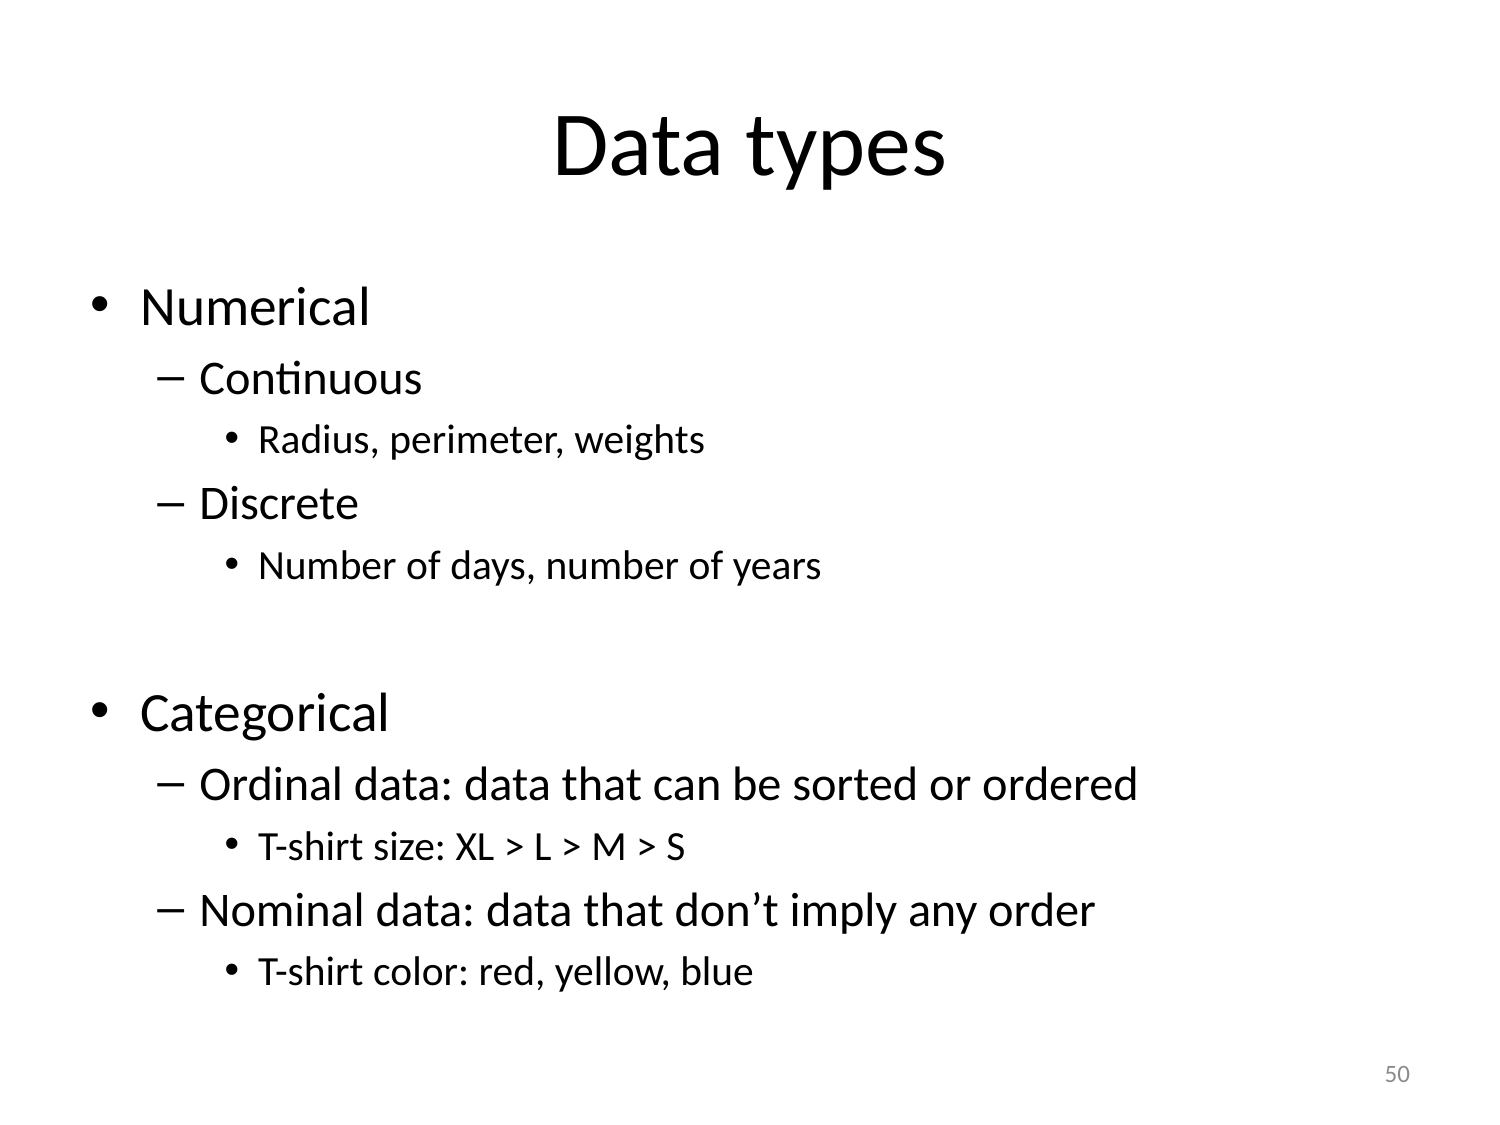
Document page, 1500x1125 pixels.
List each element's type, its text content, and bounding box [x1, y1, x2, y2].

slide_number 50 [1074, 1042, 1425, 1103]
title Data types [75, 45, 1425, 233]
list Numerical Continuous Radius, perimeter, weights Discrete Number of days, number of years Categorical Ordinal data: data that can be sorted or ordered T-shirt size: XL > L > M > S Nominal data: data that don’t imply any order T-shirt color: red, yellow, blue [75, 262, 1425, 1005]
